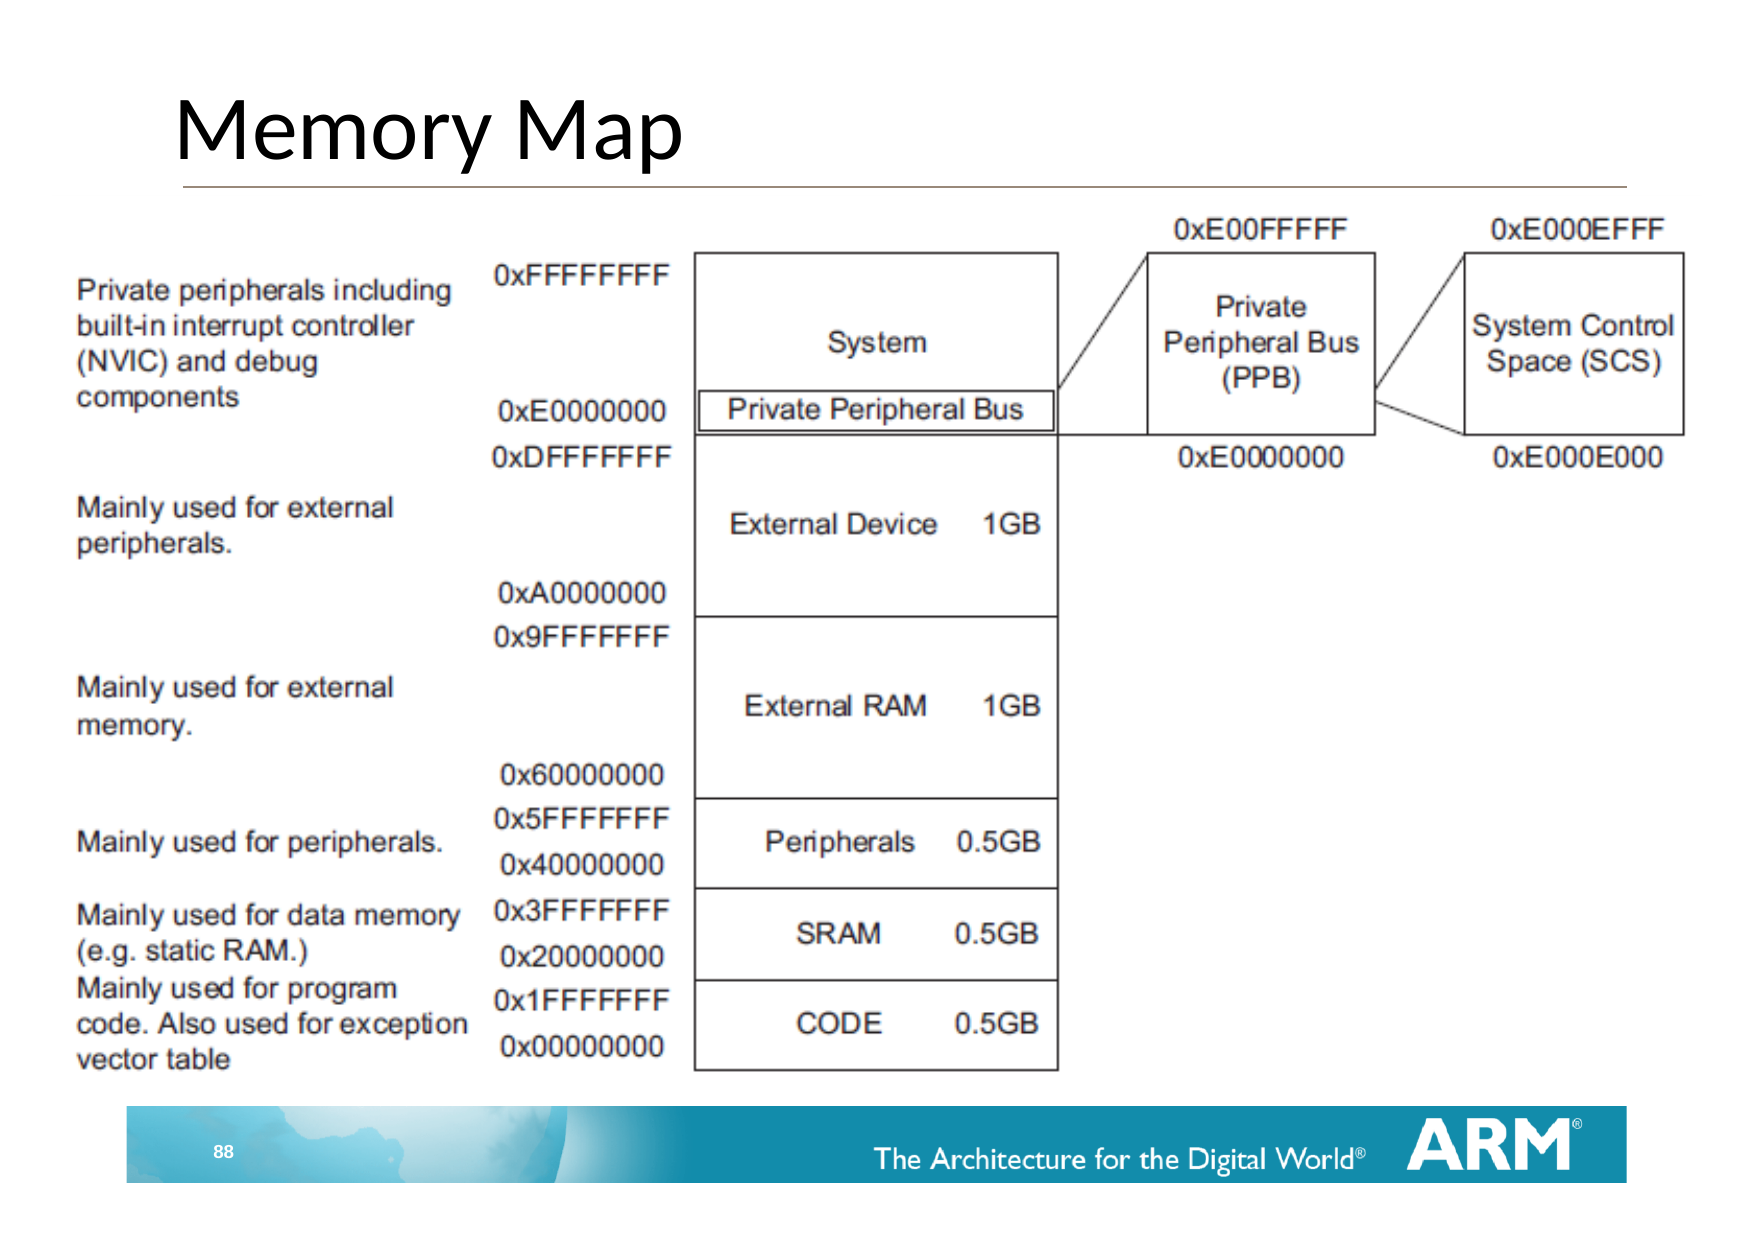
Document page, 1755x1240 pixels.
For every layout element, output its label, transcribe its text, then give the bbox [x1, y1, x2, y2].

title Memory Map [173, 80, 1581, 172]
picture [52, 194, 1702, 1077]
picture [126, 1106, 1627, 1183]
slide_number 88 [198, 1139, 287, 1187]
